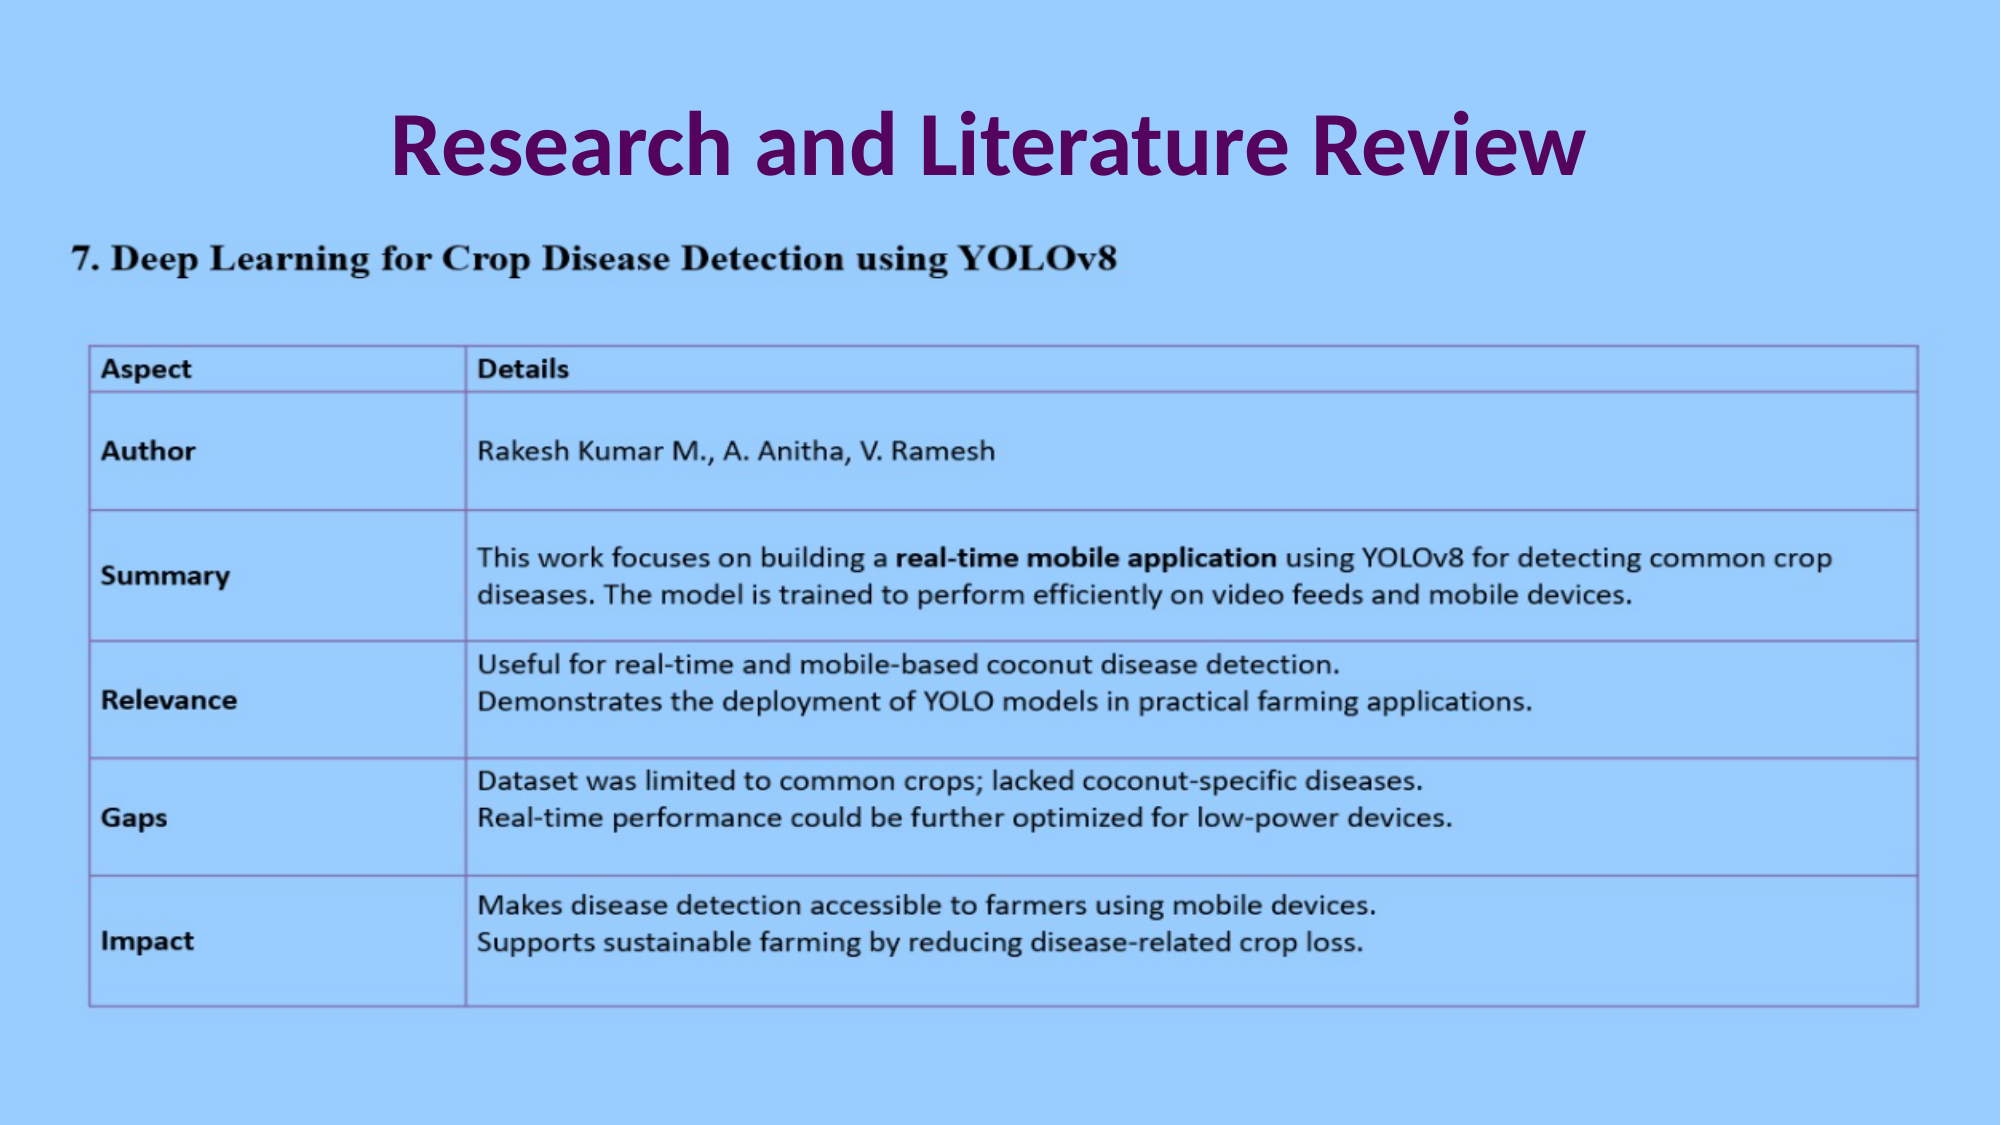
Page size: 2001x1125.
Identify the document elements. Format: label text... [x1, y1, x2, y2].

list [44, 220, 1959, 1081]
title Research and Literature Review [99, 45, 1900, 219]
